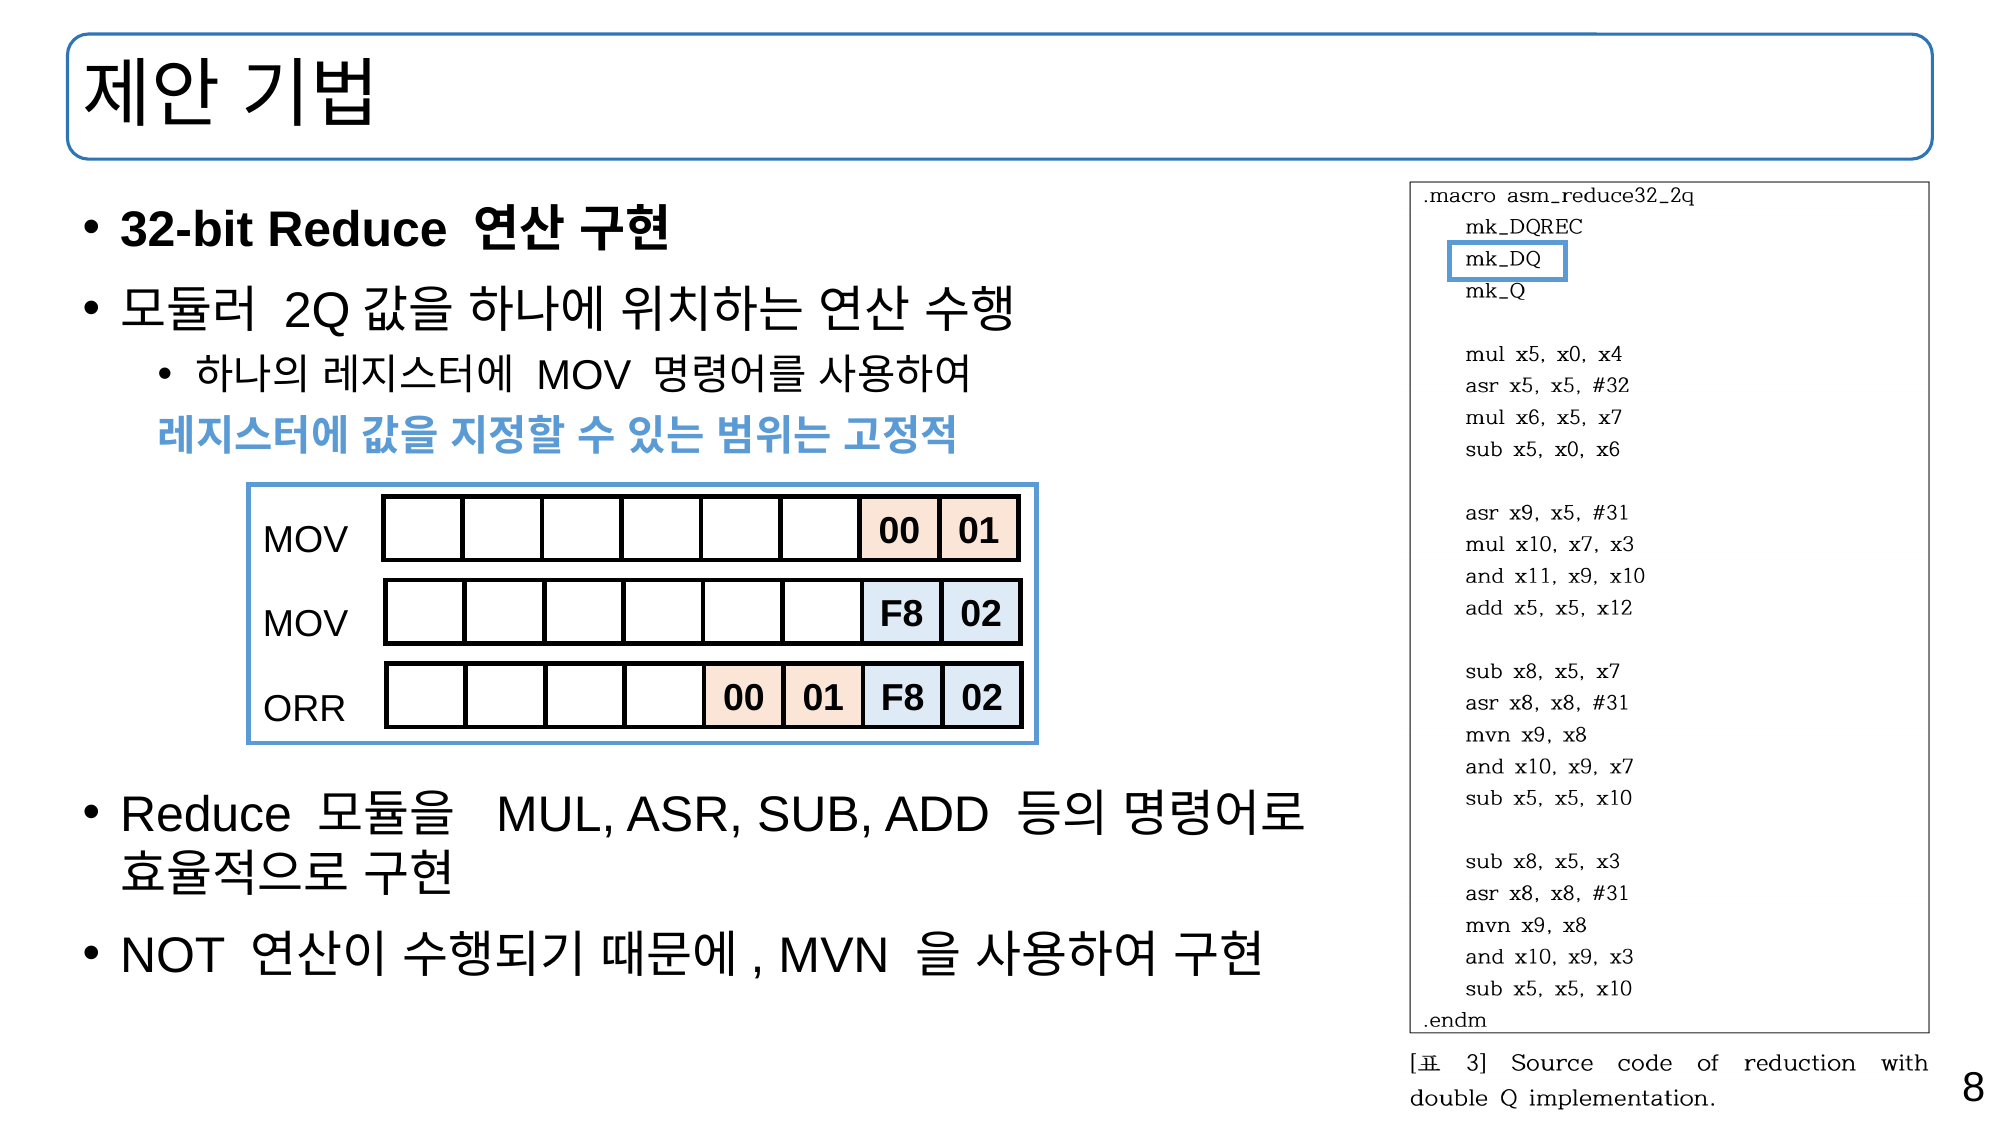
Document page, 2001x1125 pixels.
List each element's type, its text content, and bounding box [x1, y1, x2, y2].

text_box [248, 484, 1037, 744]
title 제안 기법 [67, 34, 1933, 160]
picture [1401, 170, 1933, 1118]
list 32-bit Reduce 연산 구현 모듈러 2Q값을 하나에 위치하는 연산 수행 하나의 레지스터에 MOV 명령어를 사용하여 레지스터에 값을 지정할 수 있는 범위는 고정적 Reduce 모듈을 MUL, ASR, SUB, ADD 등의 명령어로 효율적으로 구현 NOT 연산이 수행되기 때문에, MVN 을 사용하여 구현 [67, 189, 1332, 1091]
